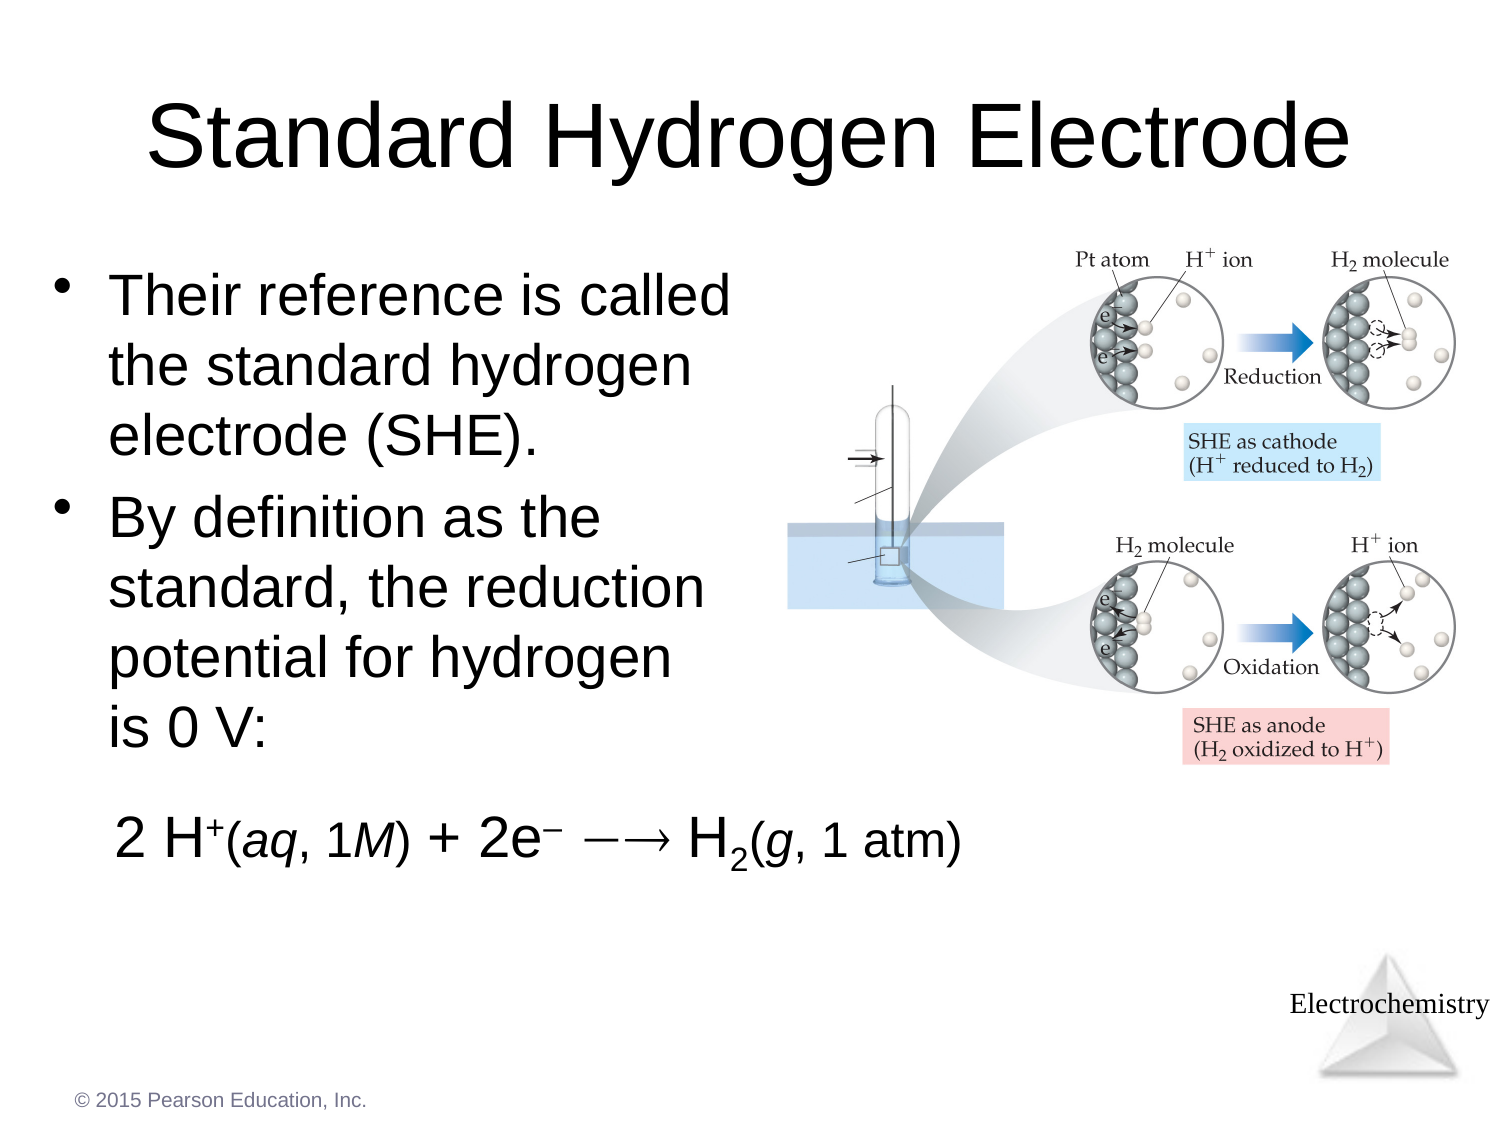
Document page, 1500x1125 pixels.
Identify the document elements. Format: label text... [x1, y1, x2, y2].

title Standard Hydrogen Electrode [0, 37, 1500, 226]
picture [1275, 900, 1500, 1125]
picture [781, 241, 1462, 770]
list Their reference is called the standard hydrogen electrode (SHE). By definition as the standard, the reduction potential for hydrogen is 0 V: [37, 249, 774, 851]
text_box 2 H+(aq, 1M) + 2e–  H2(g, 1 atm) [99, 791, 1138, 886]
